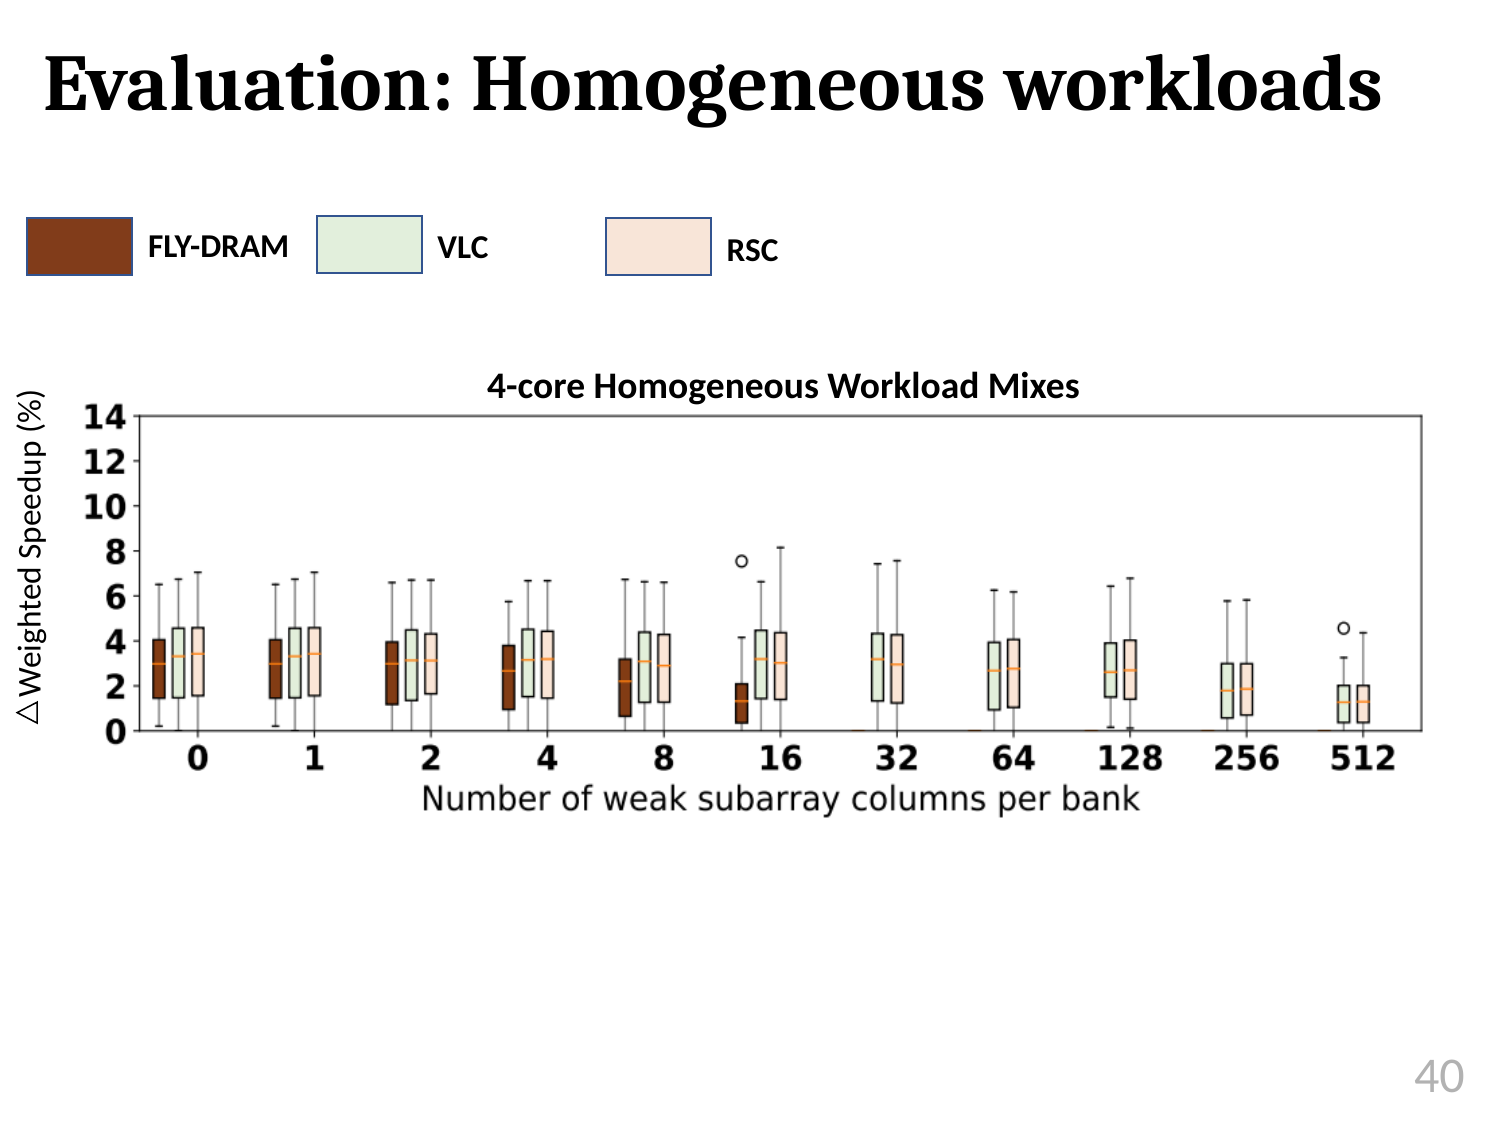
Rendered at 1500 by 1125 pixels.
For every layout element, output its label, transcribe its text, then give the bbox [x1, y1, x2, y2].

text_box [26, 217, 133, 276]
text_box RSC [712, 221, 794, 276]
text_box FLY-DRAM [133, 217, 305, 272]
text_box [14, 712, 39, 725]
text_box [316, 215, 423, 274]
picture [76, 351, 1431, 891]
text_box Evaluation: Homogeneous workloads [28, 23, 1457, 145]
text_box VLC [423, 218, 504, 273]
slide_number 40 [1059, 1042, 1480, 1103]
text_box [605, 217, 712, 276]
text_box Weighted Speedup (%) [0, 374, 55, 712]
